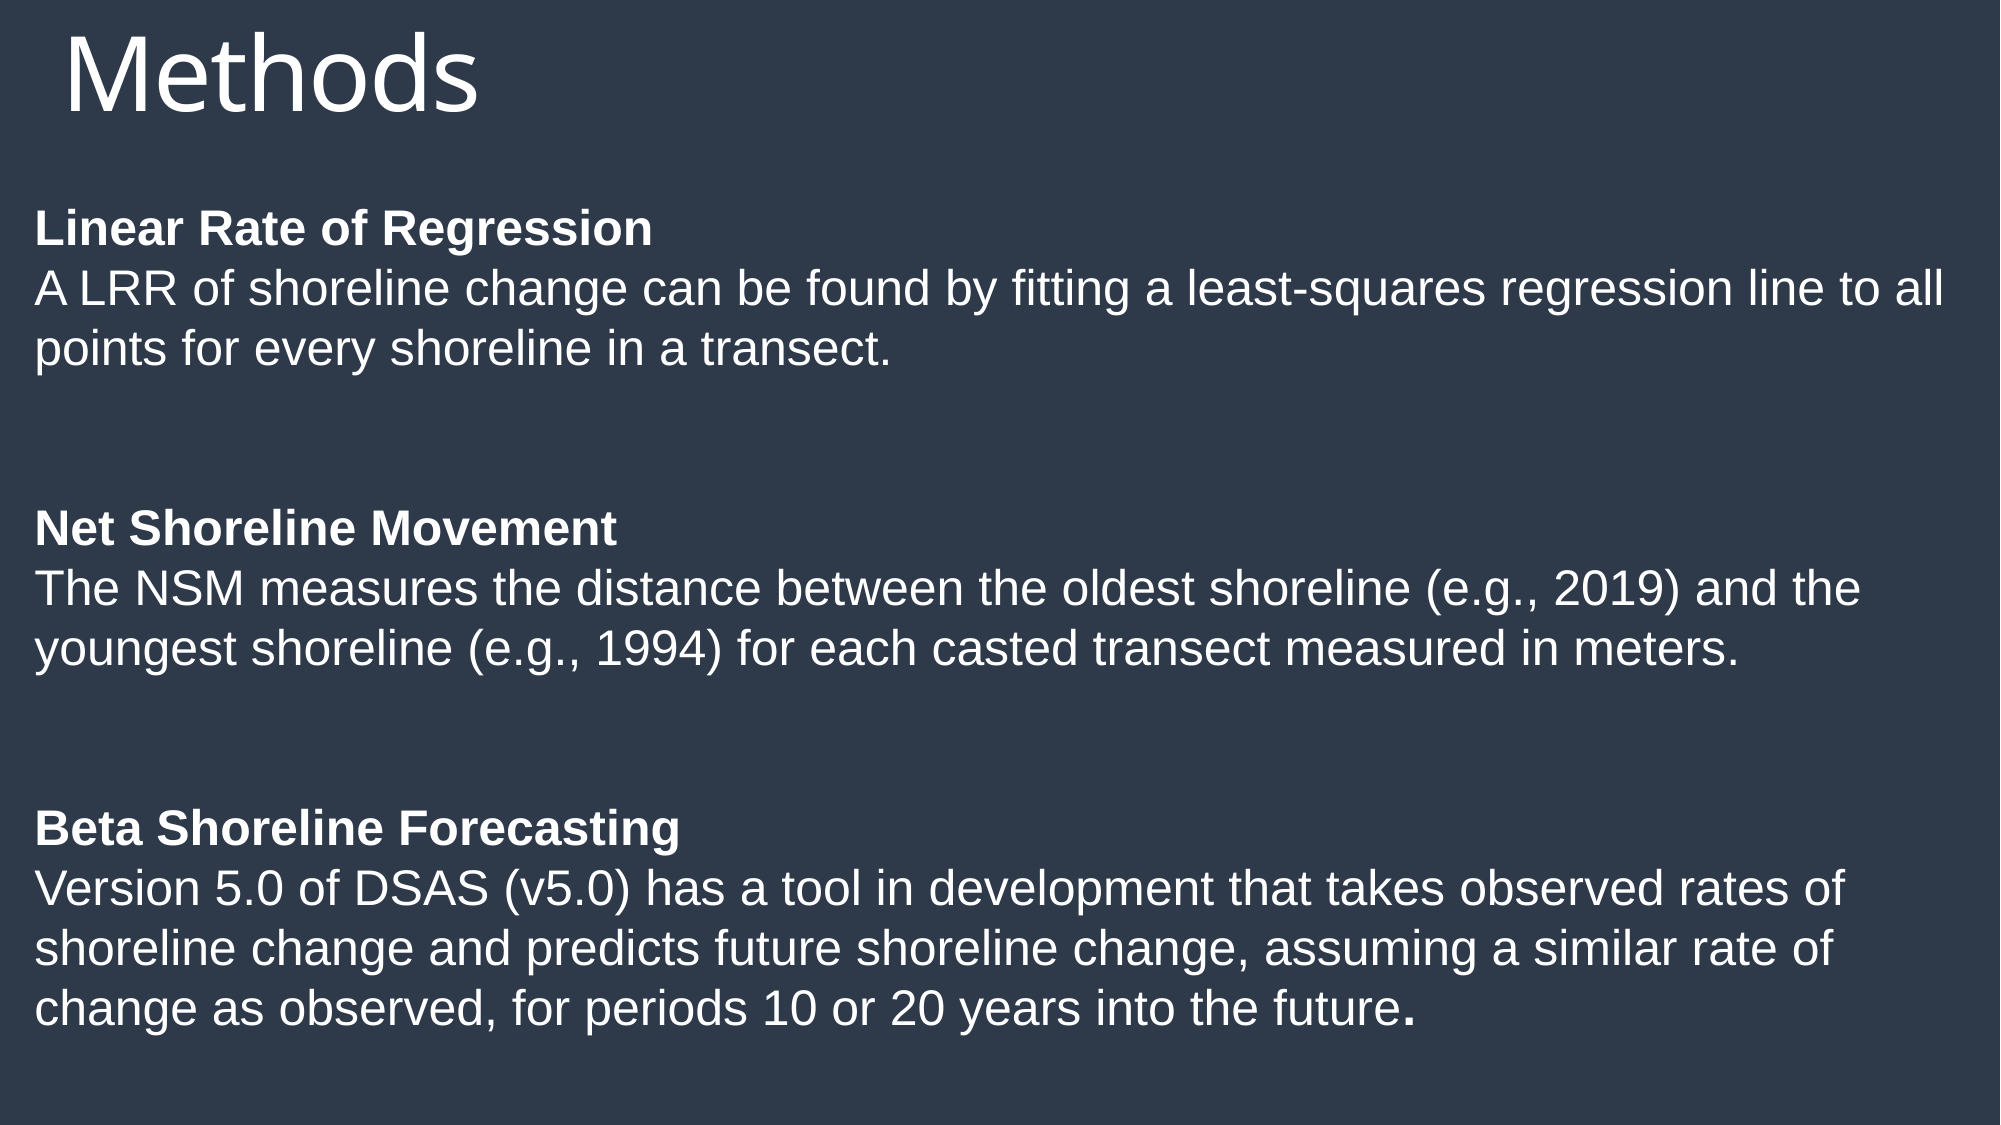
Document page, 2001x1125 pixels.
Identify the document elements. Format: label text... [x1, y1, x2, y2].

text_box Linear Rate of Regression A LRR of shoreline change can be found by fitting a least-squares regression line to all points for every shoreline in a transect. Net Shoreline Movement The NSM measures the distance between the oldest shoreline (e.g., 2019) and the youngest shoreline (e.g., 1994) for each casted transect measured in meters. Beta Shoreline Forecasting Version 5.0 of DSAS (v5.0) has a tool in development that takes observed rates of shoreline change and predicts future shoreline change, assuming a similar rate of change as observed, for periods 10 or 20 years into the future. [19, 187, 1981, 1043]
text_box Methods [46, 0, 1047, 140]
